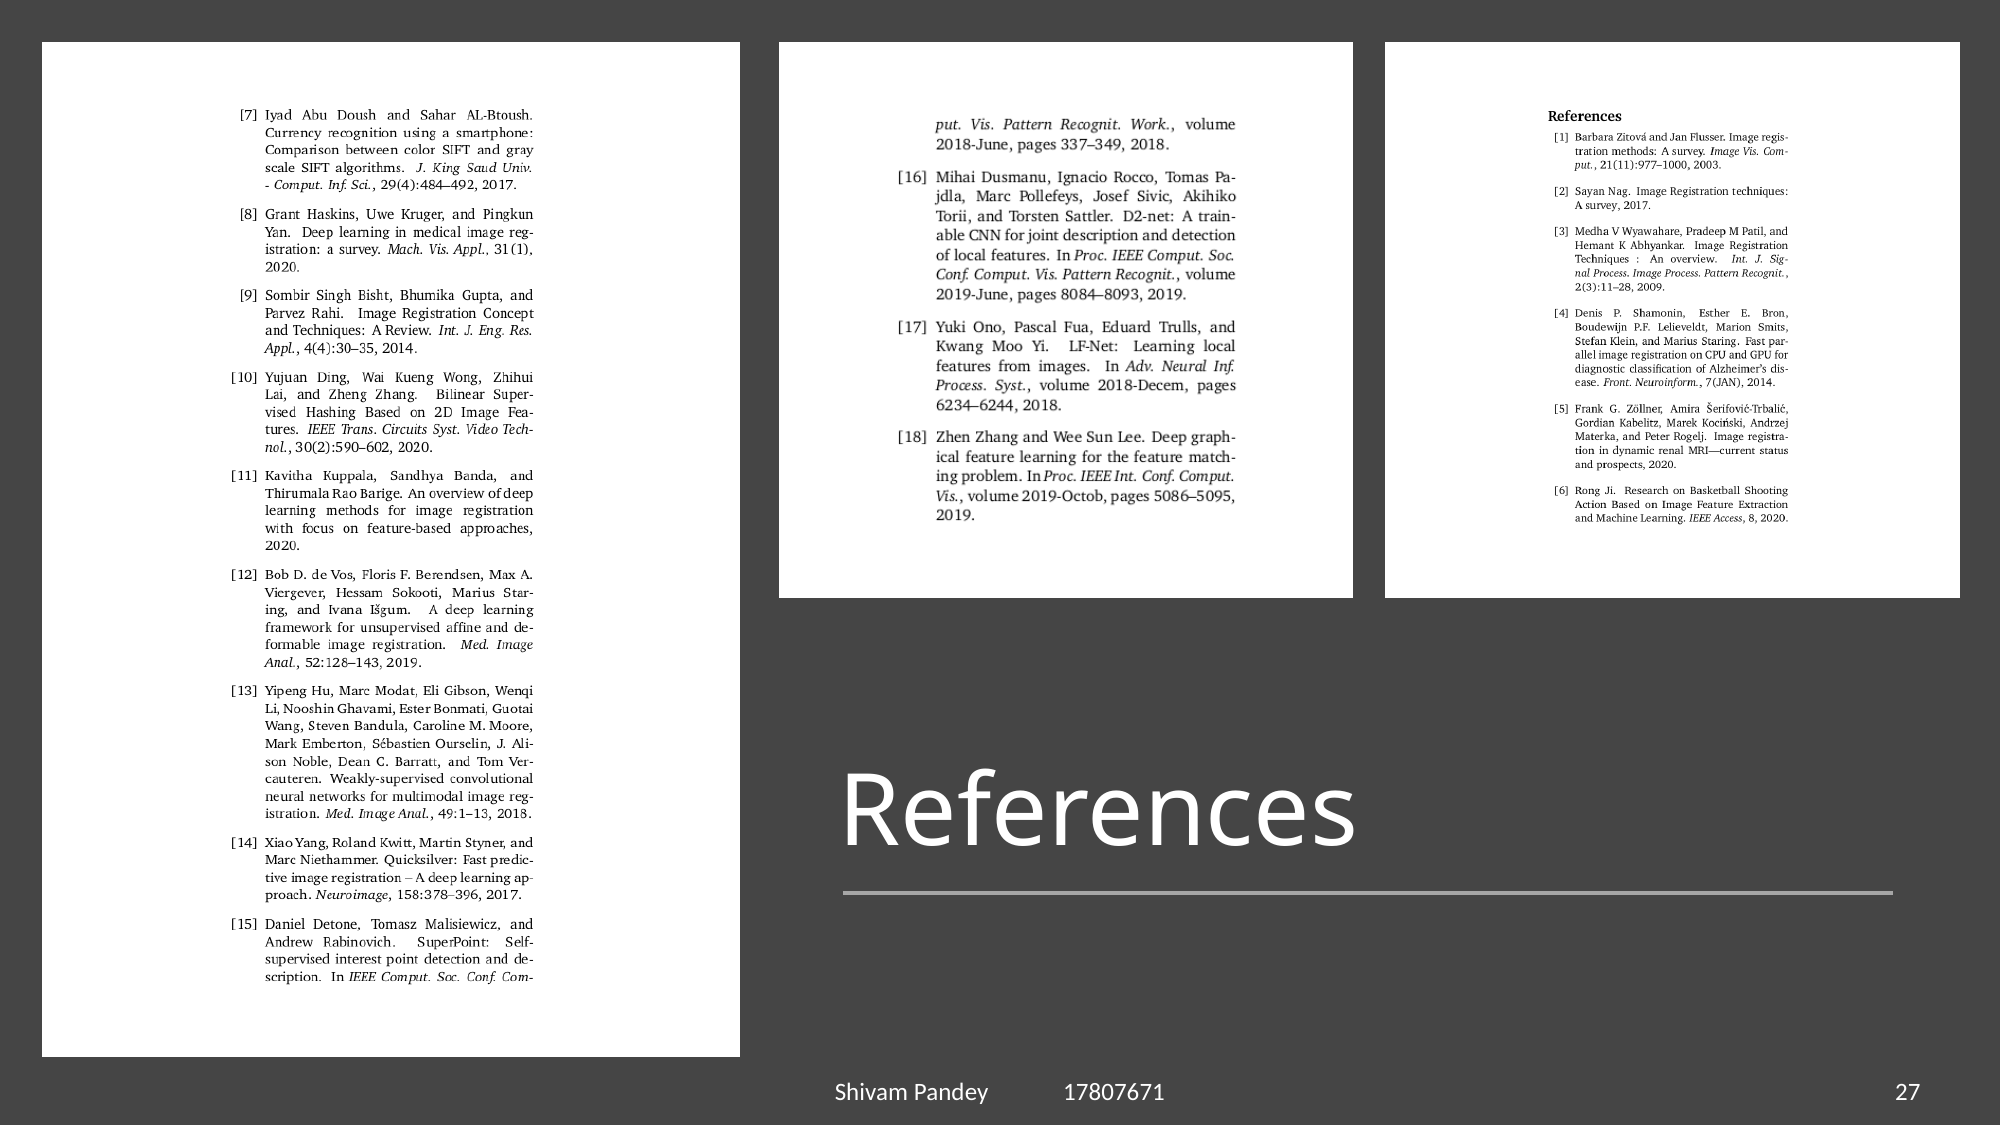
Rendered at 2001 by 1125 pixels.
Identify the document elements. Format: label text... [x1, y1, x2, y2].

title References [823, 656, 1885, 875]
text_box [1395, 52, 1950, 589]
slide_number 27 [1485, 1065, 1936, 1116]
text_box [51, 52, 730, 1048]
text_box [788, 52, 1344, 589]
footer Shivam Pandey 17807671 [598, 1065, 1402, 1116]
picture [1544, 103, 1808, 537]
picture [880, 103, 1250, 537]
picture [225, 103, 556, 998]
